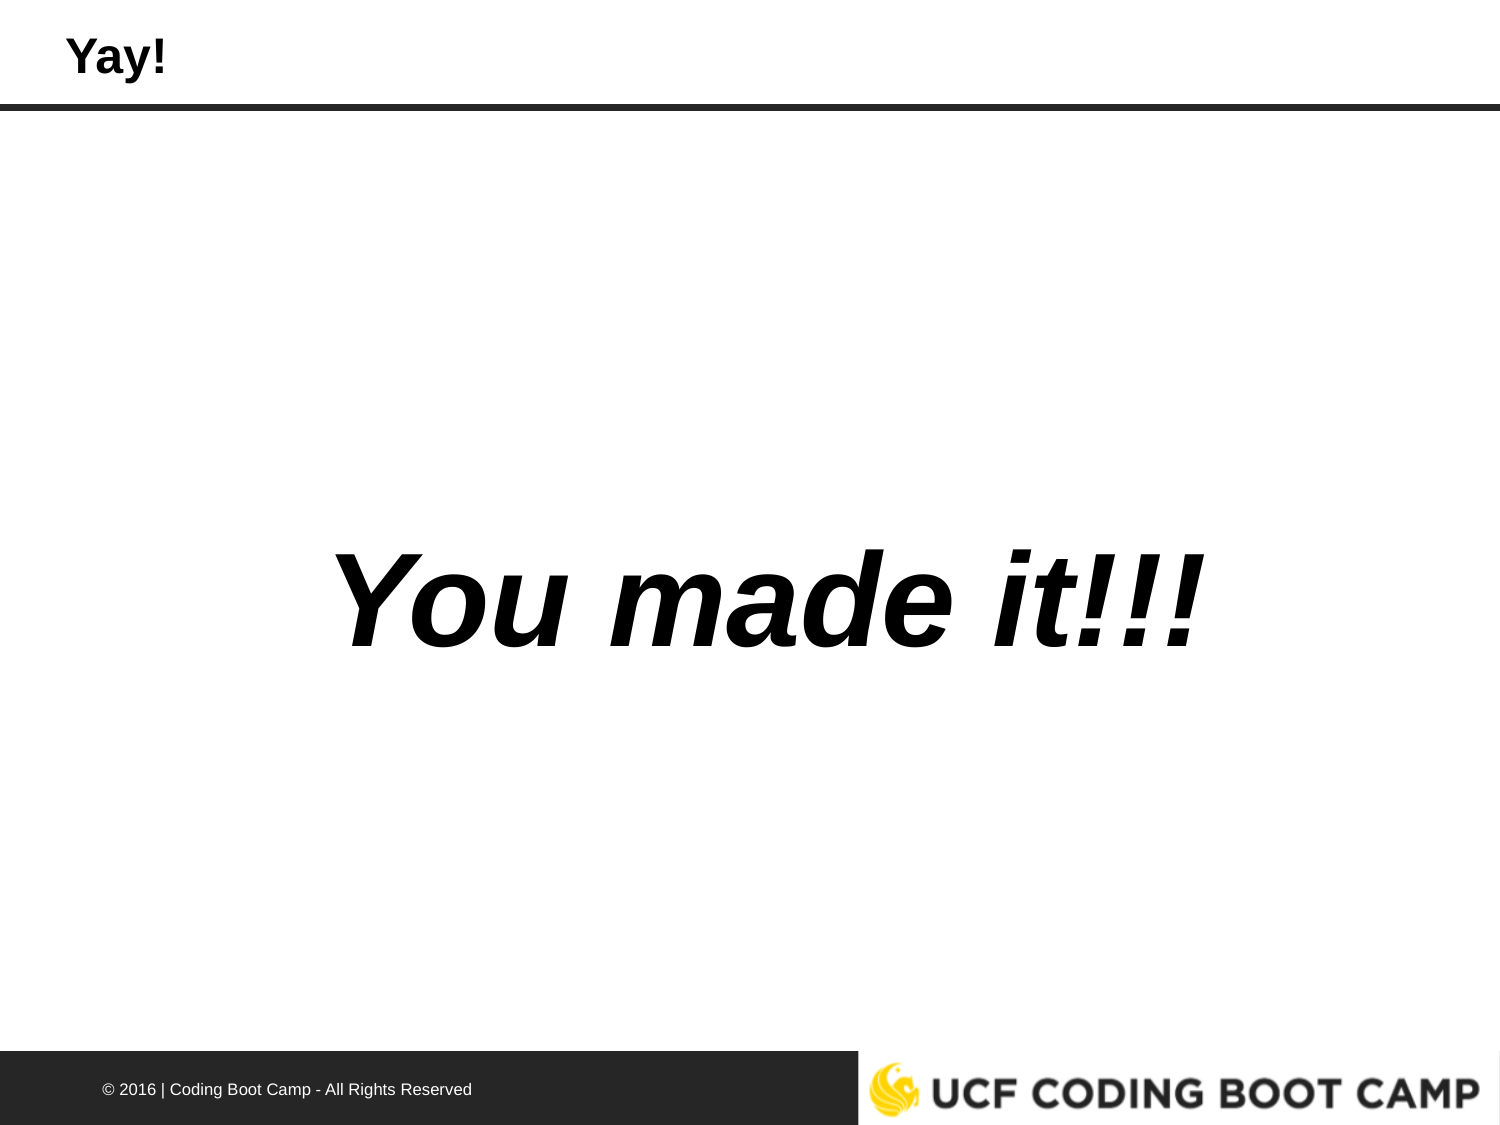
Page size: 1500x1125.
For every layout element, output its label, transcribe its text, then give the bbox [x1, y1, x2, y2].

title Yay! [50, 0, 948, 108]
text_box You made it!!! [81, 505, 1450, 681]
picture [858, 1051, 1500, 1125]
